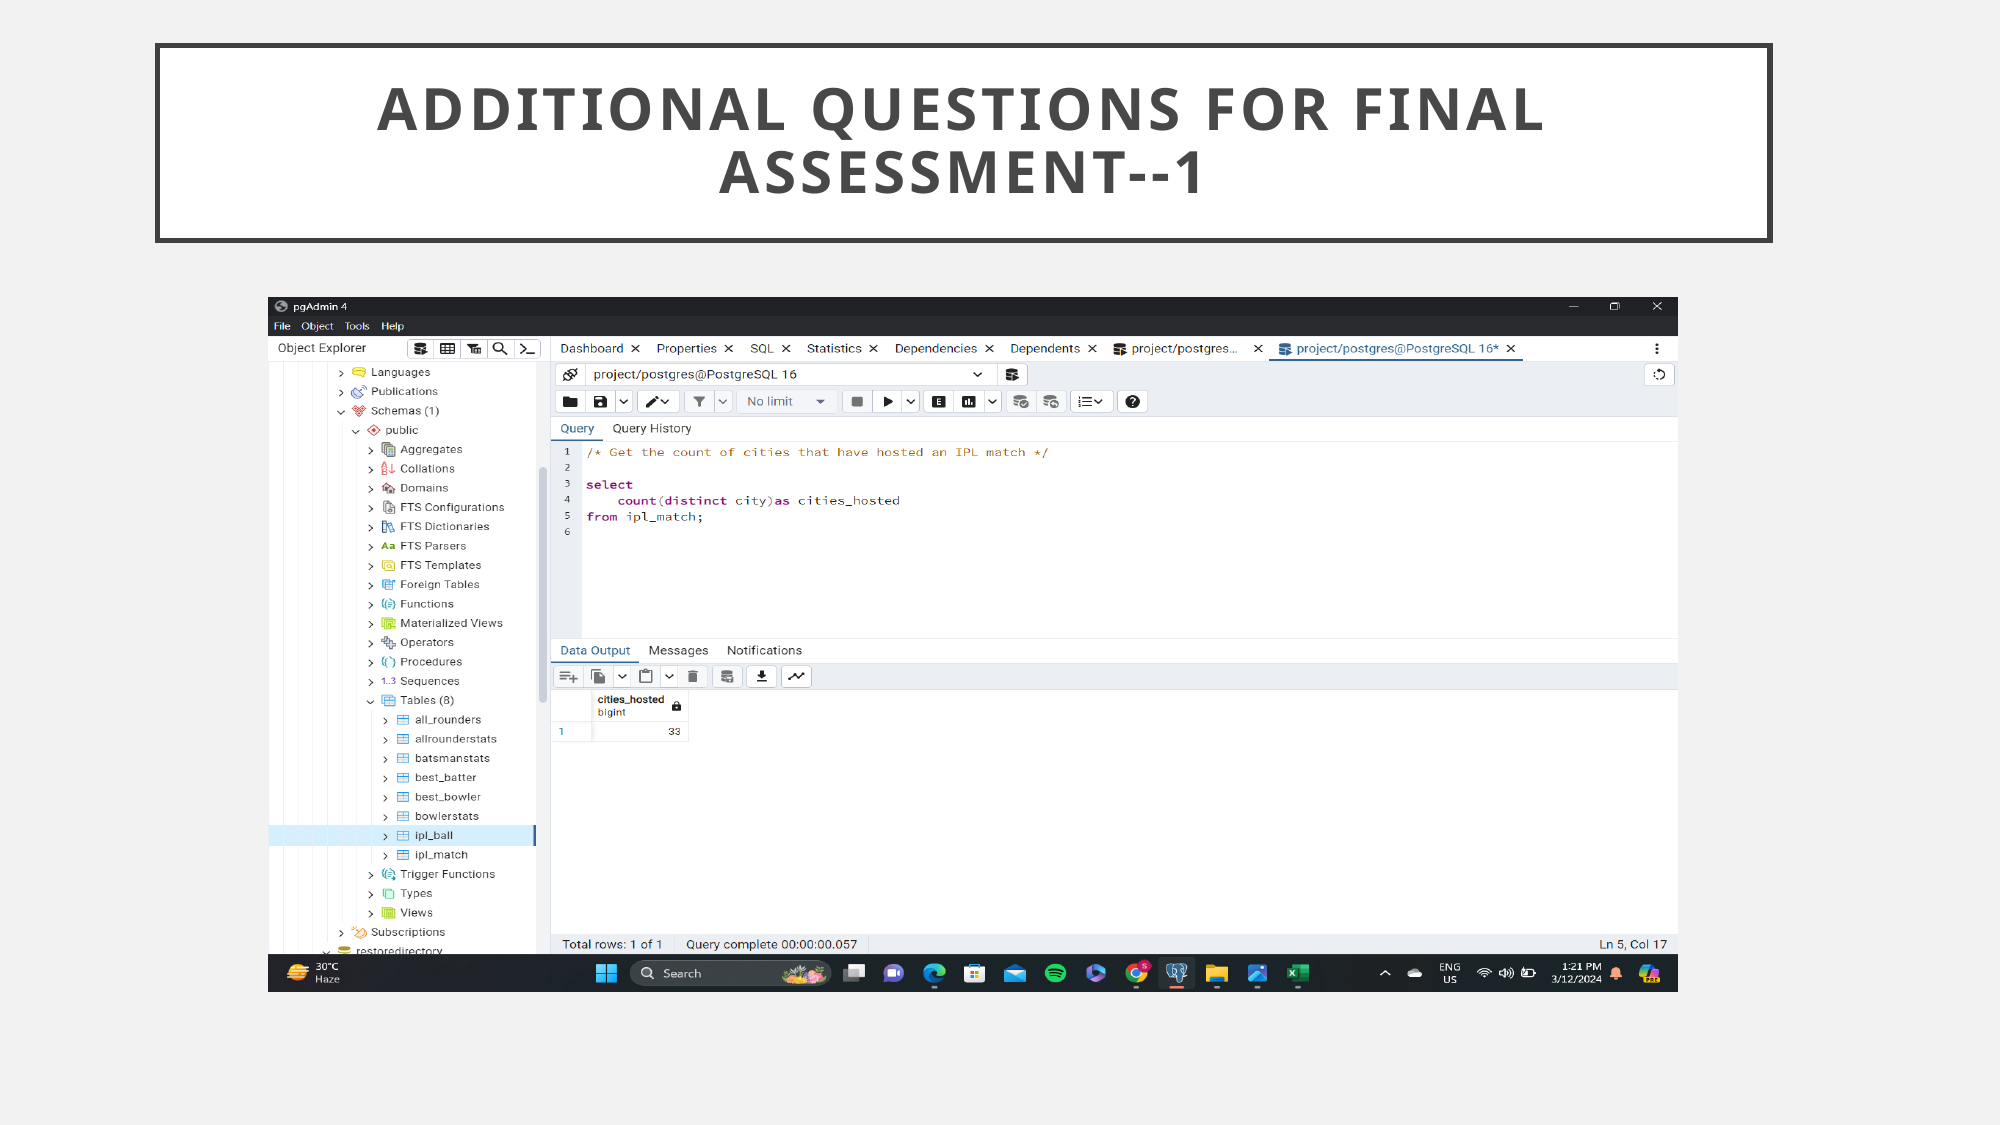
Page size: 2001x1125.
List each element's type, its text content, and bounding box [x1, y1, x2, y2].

title Additional Questions for Final Assessment--1 [155, 43, 1773, 243]
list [268, 297, 1678, 992]
